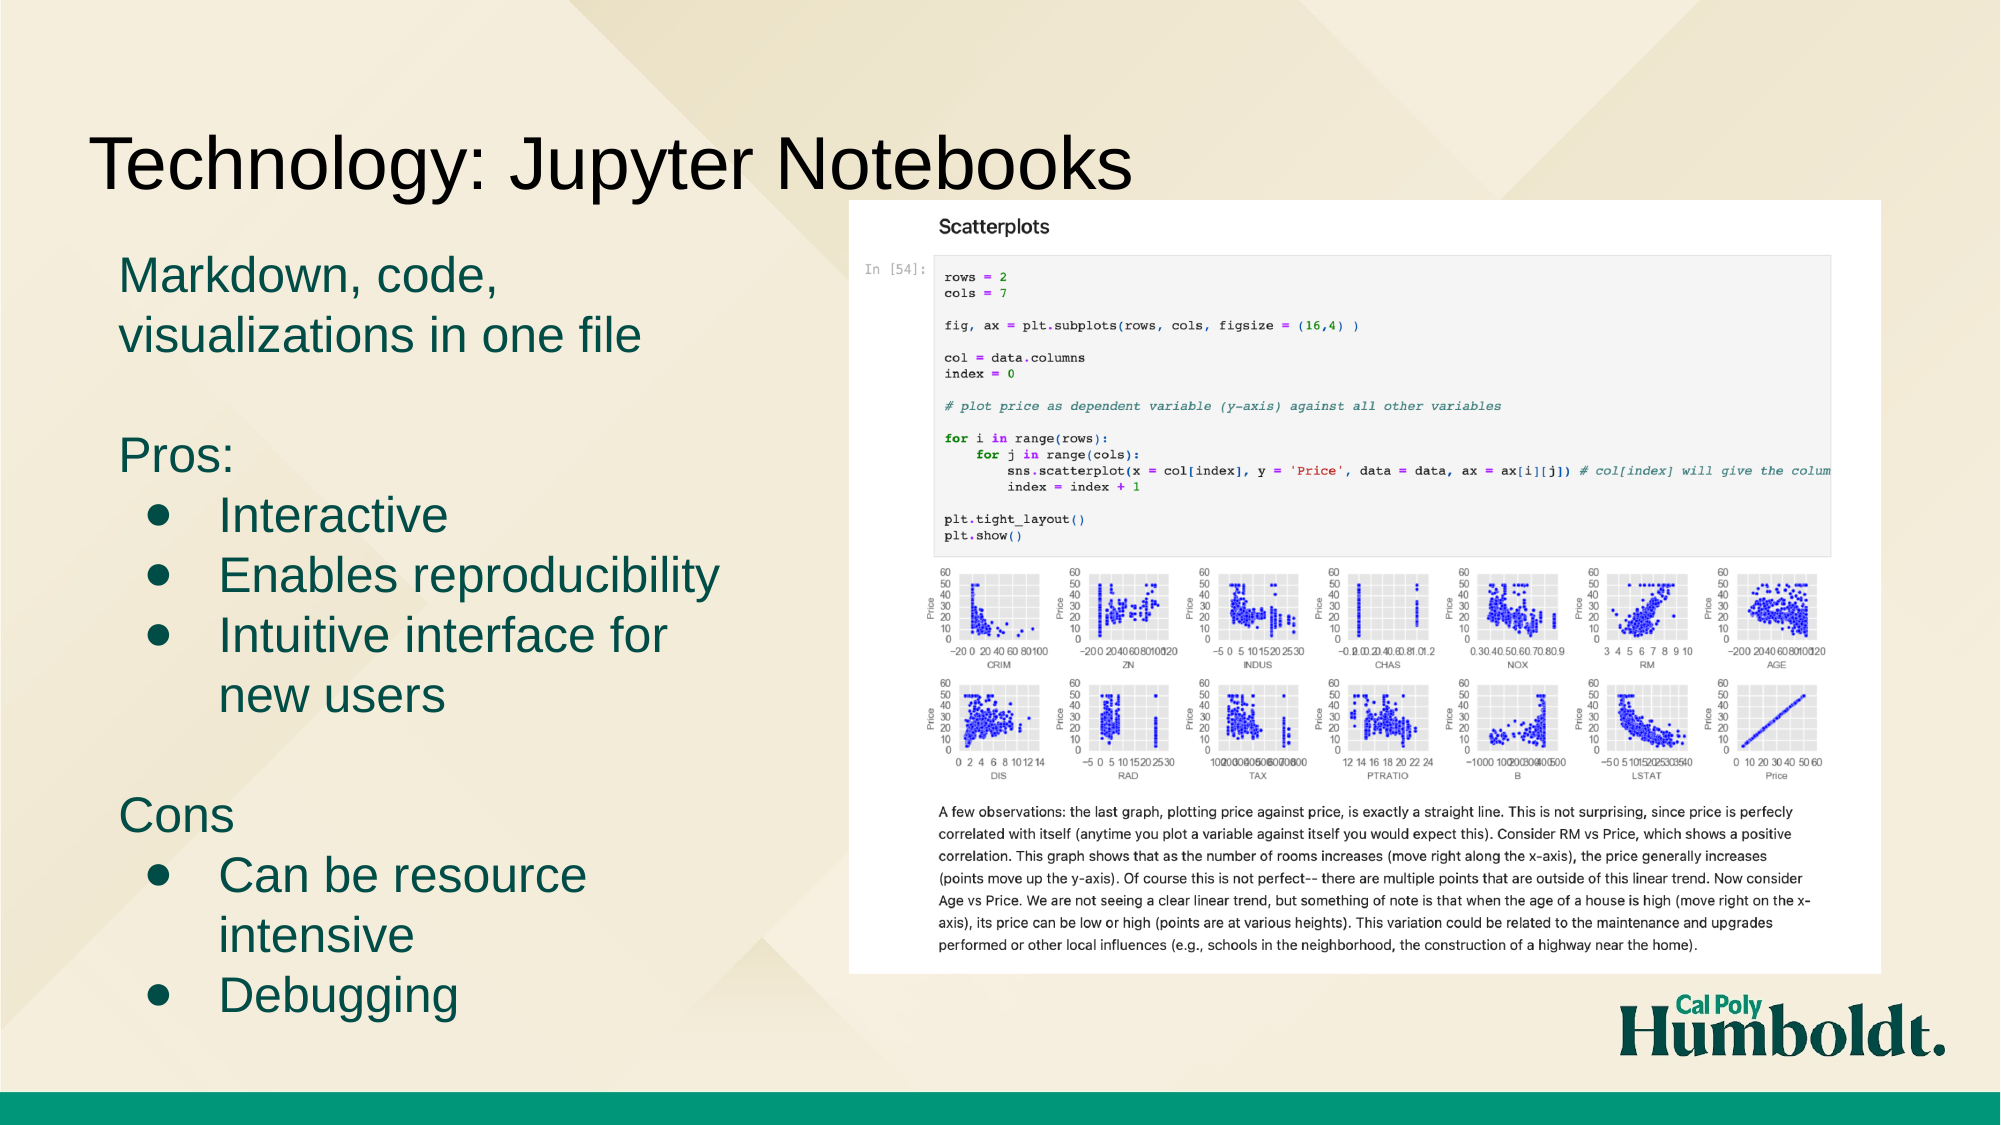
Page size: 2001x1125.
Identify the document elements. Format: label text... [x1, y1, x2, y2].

picture [0, 0, 2001, 1125]
text_box Markdown, code, visualizations in one file Pros: Interactive Enables reproducibility Intuitive interface for new users Cons Can be resource intensive Debugging [98, 222, 794, 924]
title Technology: Jupyter Notebooks [68, 97, 1932, 223]
